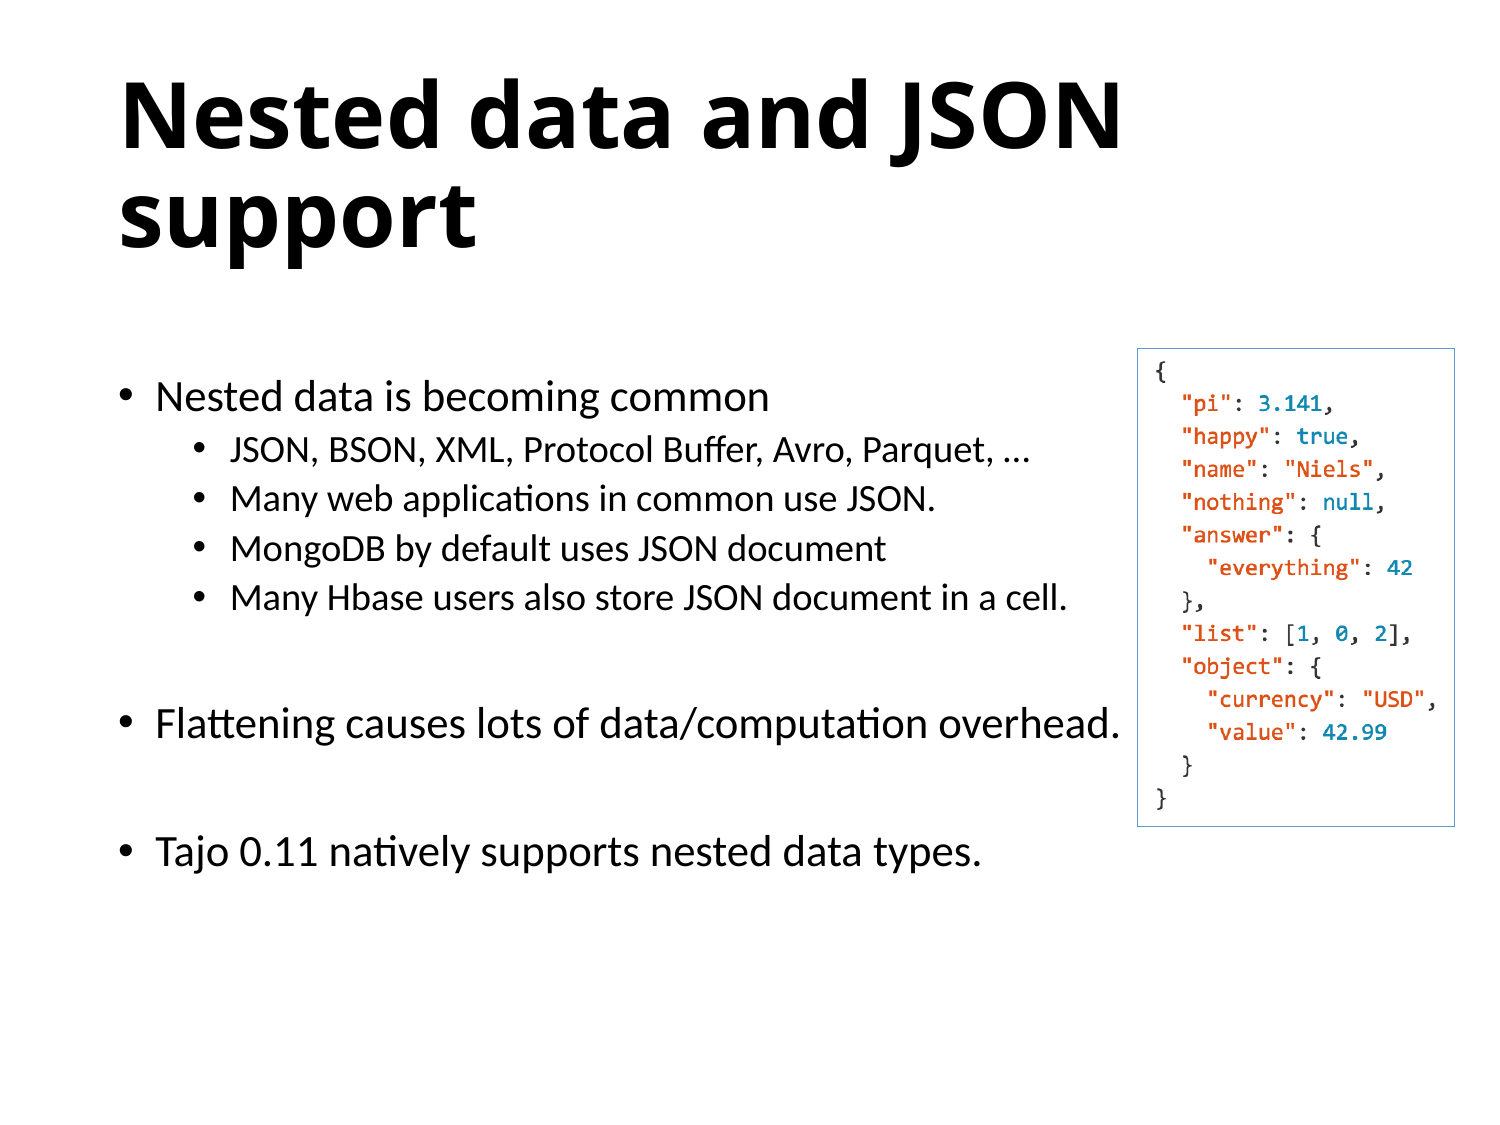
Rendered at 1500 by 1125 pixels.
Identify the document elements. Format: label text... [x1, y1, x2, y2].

title Nested data and JSON support [103, 59, 1397, 278]
picture [1137, 348, 1455, 827]
list Nested data is becoming common JSON, BSON, XML, Protocol Buffer, Avro, Parquet, … Many web applications in common use JSON. MongoDB by default uses JSON document Many Hbase users also store JSON document in a cell. Flattening causes lots of data/computation overhead. Tajo 0.11 natively supports nested data types. [103, 365, 1138, 901]
